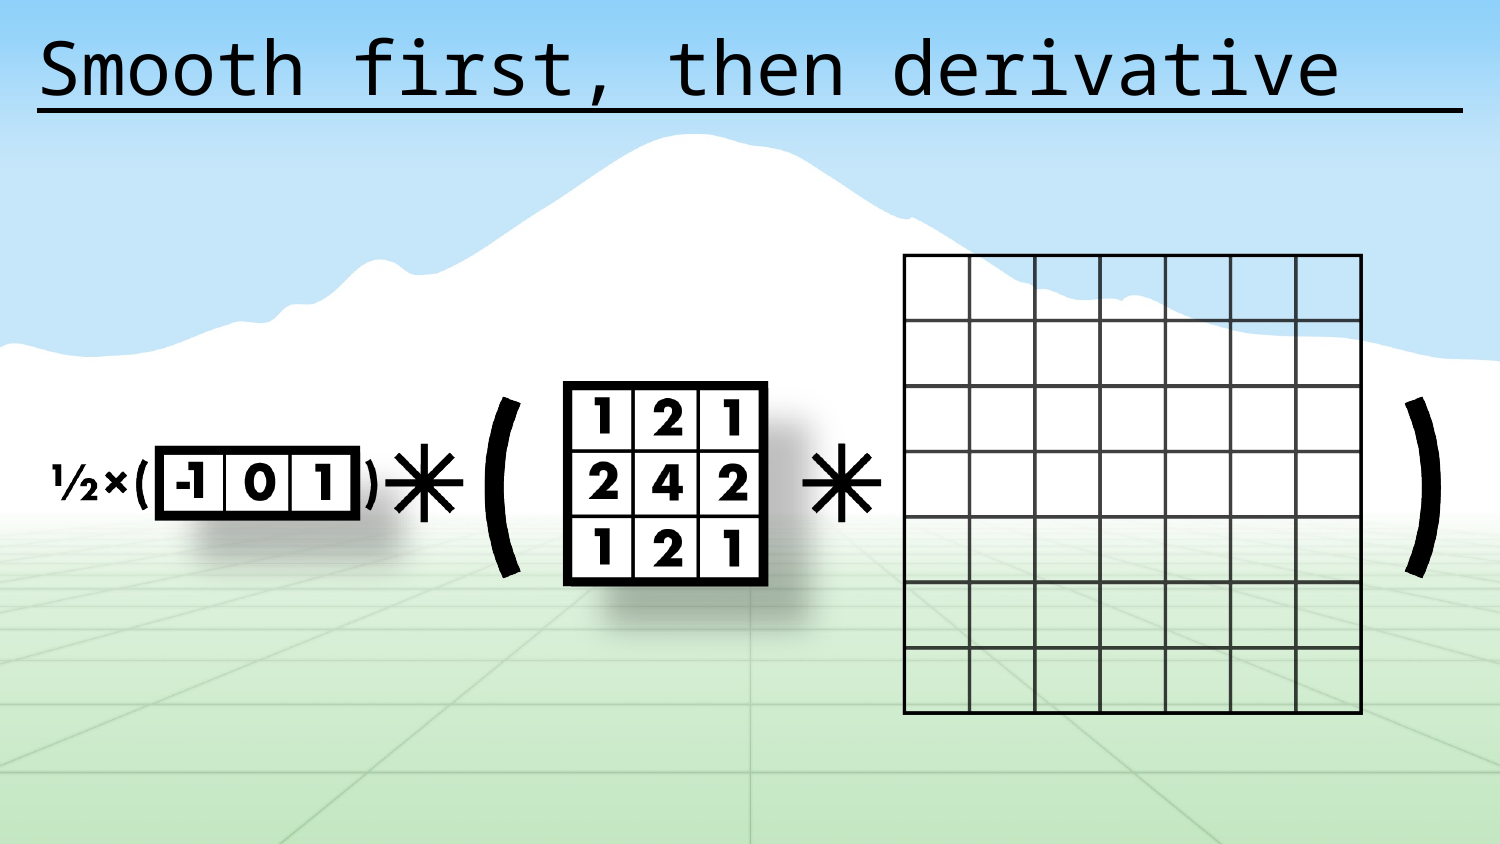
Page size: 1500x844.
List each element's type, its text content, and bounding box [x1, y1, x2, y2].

picture [0, 0, 1500, 844]
title Smooth first, then derivative [20, 31, 1479, 126]
